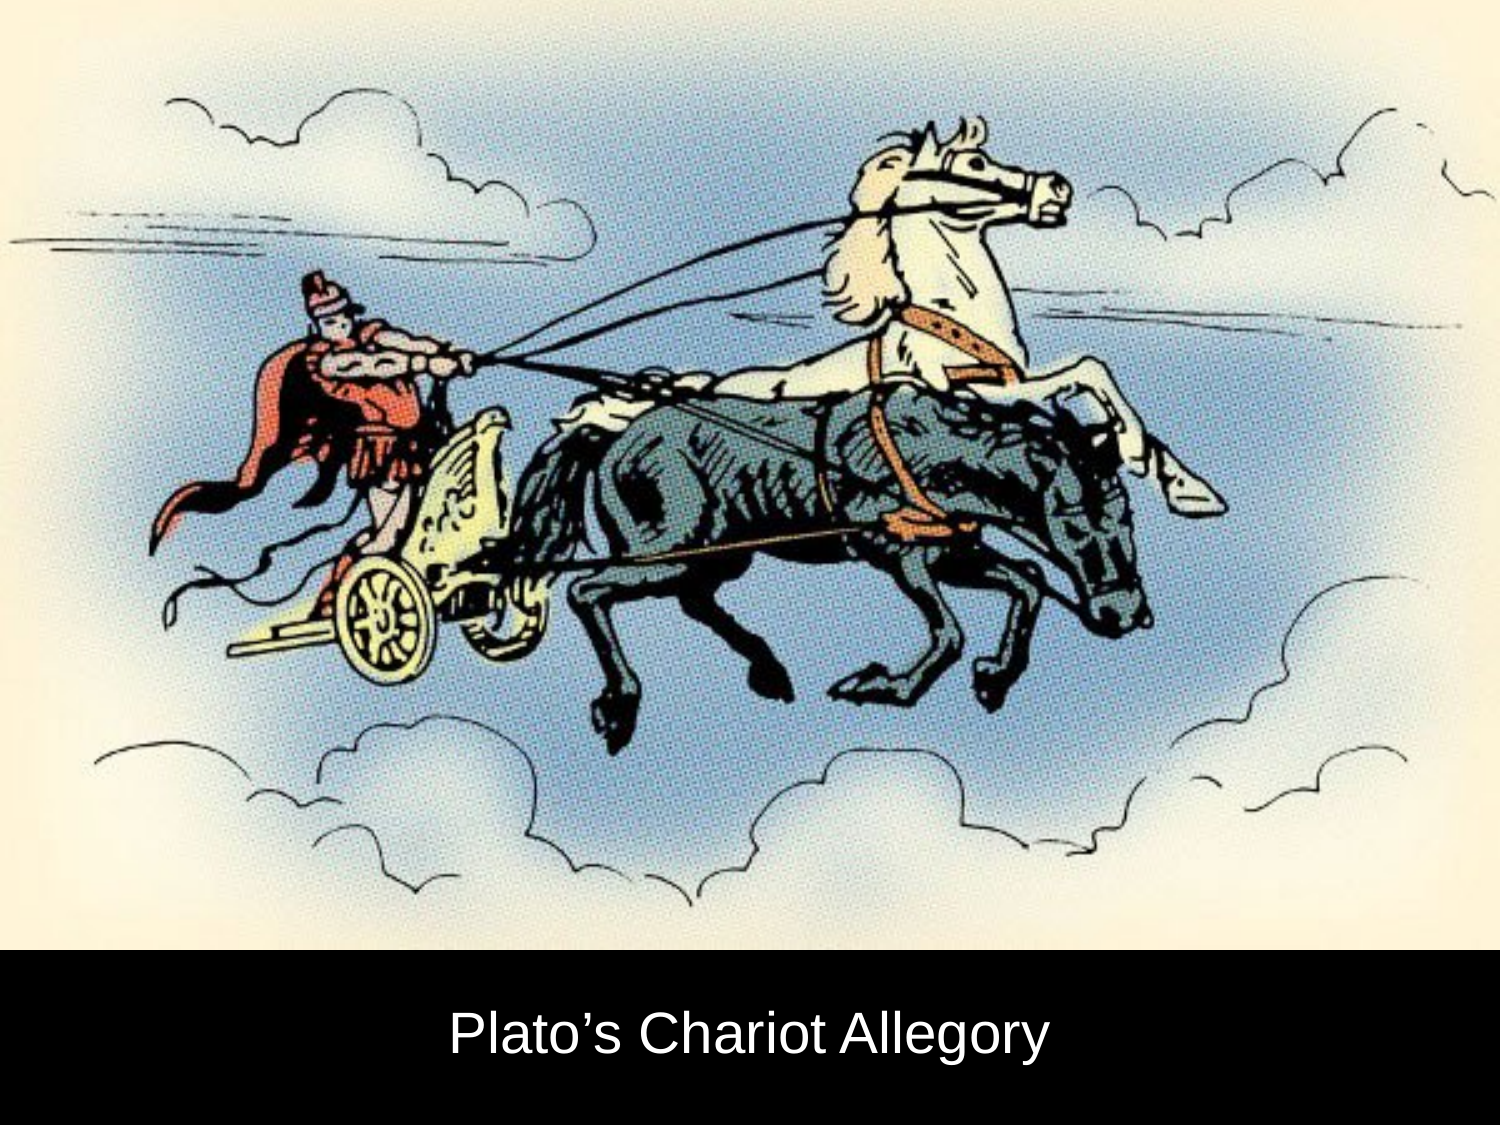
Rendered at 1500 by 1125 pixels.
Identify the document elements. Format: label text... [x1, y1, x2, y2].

picture [0, 0, 1500, 951]
text_box Plato’s Chariot Allegory [433, 987, 1067, 1073]
